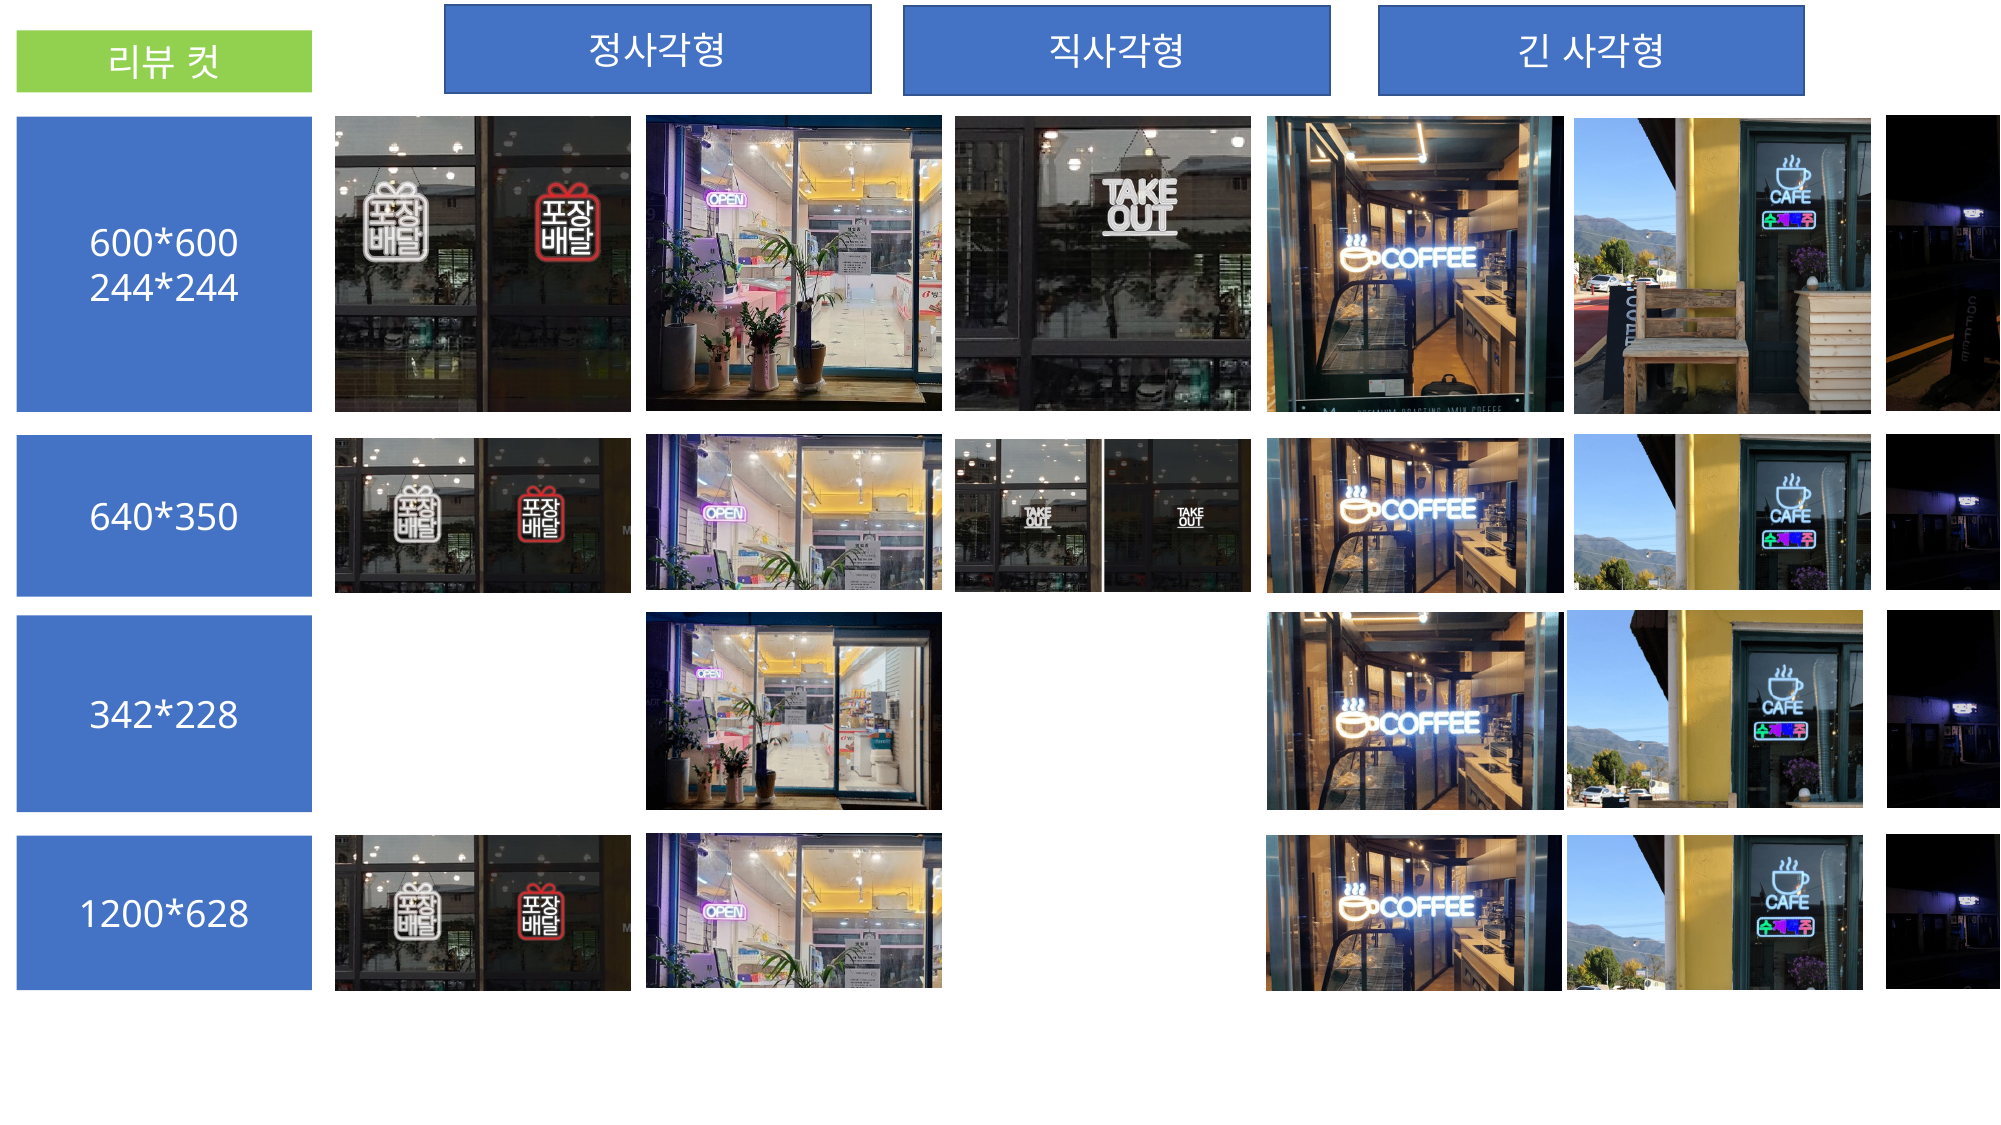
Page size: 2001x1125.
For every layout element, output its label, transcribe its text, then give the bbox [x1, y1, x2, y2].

text_box 1200*628 [16, 835, 313, 991]
picture [646, 115, 942, 411]
picture [335, 835, 631, 991]
picture [1567, 610, 1863, 808]
picture [1574, 434, 1871, 590]
picture [1267, 612, 1564, 810]
picture [1886, 434, 2000, 590]
text_box 600*600 244*244 [16, 116, 313, 413]
picture [955, 116, 1251, 412]
picture [1567, 835, 1863, 990]
picture [1887, 610, 2000, 808]
picture [335, 116, 631, 412]
text_box 640*350 [16, 434, 313, 598]
picture [1266, 835, 1562, 991]
picture [335, 438, 631, 593]
picture [1574, 118, 1871, 414]
picture [646, 434, 942, 590]
text_box 직사각형 [903, 5, 1331, 96]
picture [646, 612, 942, 810]
picture [1886, 834, 2000, 989]
picture [955, 439, 1251, 592]
text_box 342*228 [16, 614, 313, 813]
picture [1267, 438, 1564, 593]
picture [1267, 116, 1564, 412]
picture [1886, 115, 2000, 411]
text_box 리뷰 컷 [16, 29, 313, 94]
text_box 정사각형 [444, 4, 872, 94]
picture [646, 833, 942, 988]
text_box 긴 사각형 [1378, 5, 1805, 96]
